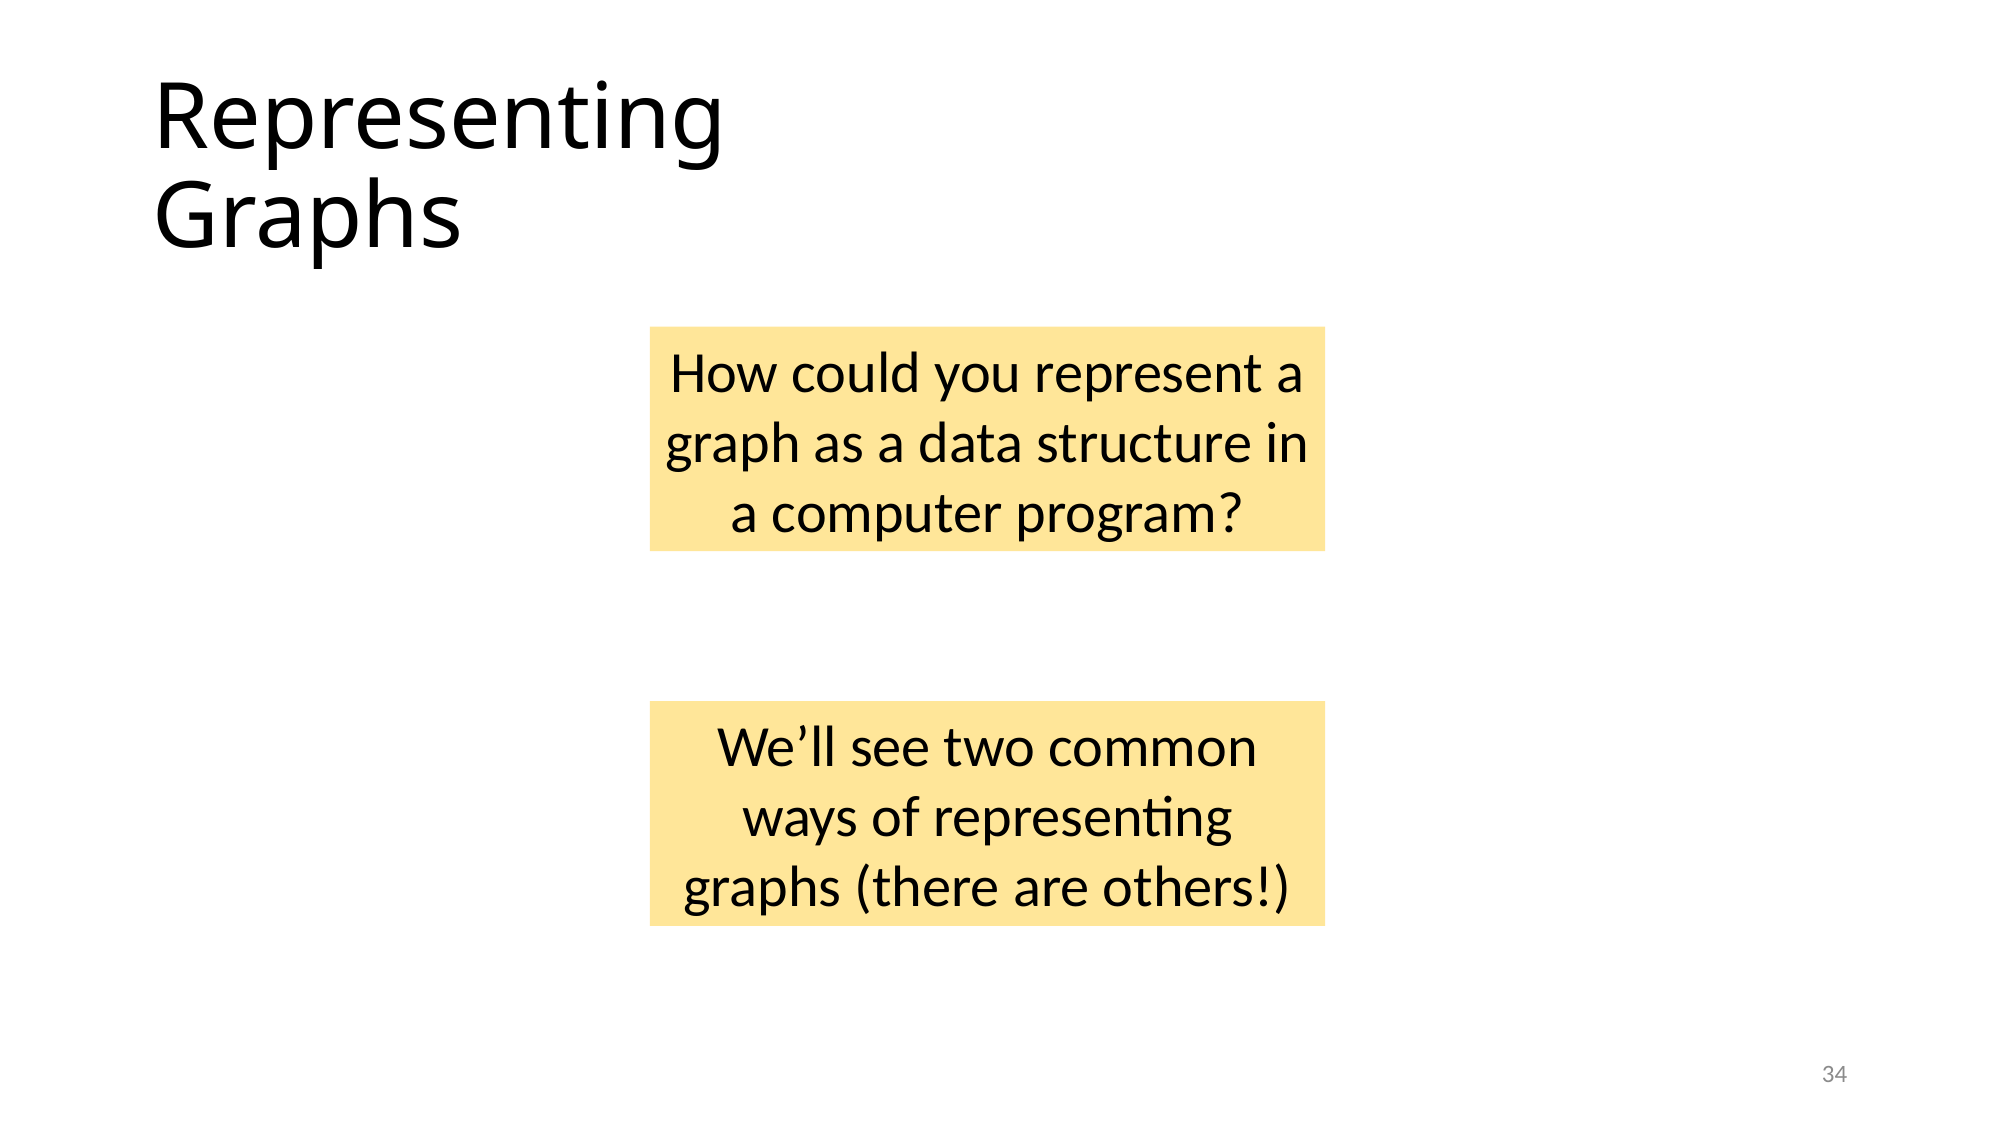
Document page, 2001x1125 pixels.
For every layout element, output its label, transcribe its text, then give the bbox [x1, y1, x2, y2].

slide_number 34 [1412, 1042, 1863, 1103]
text_box We’ll see two common ways of representing graphs (there are others!) [649, 701, 1326, 926]
title Representing Graphs [137, 59, 952, 278]
text_box How could you represent a graph as a data structure in a computer program? [649, 326, 1326, 552]
